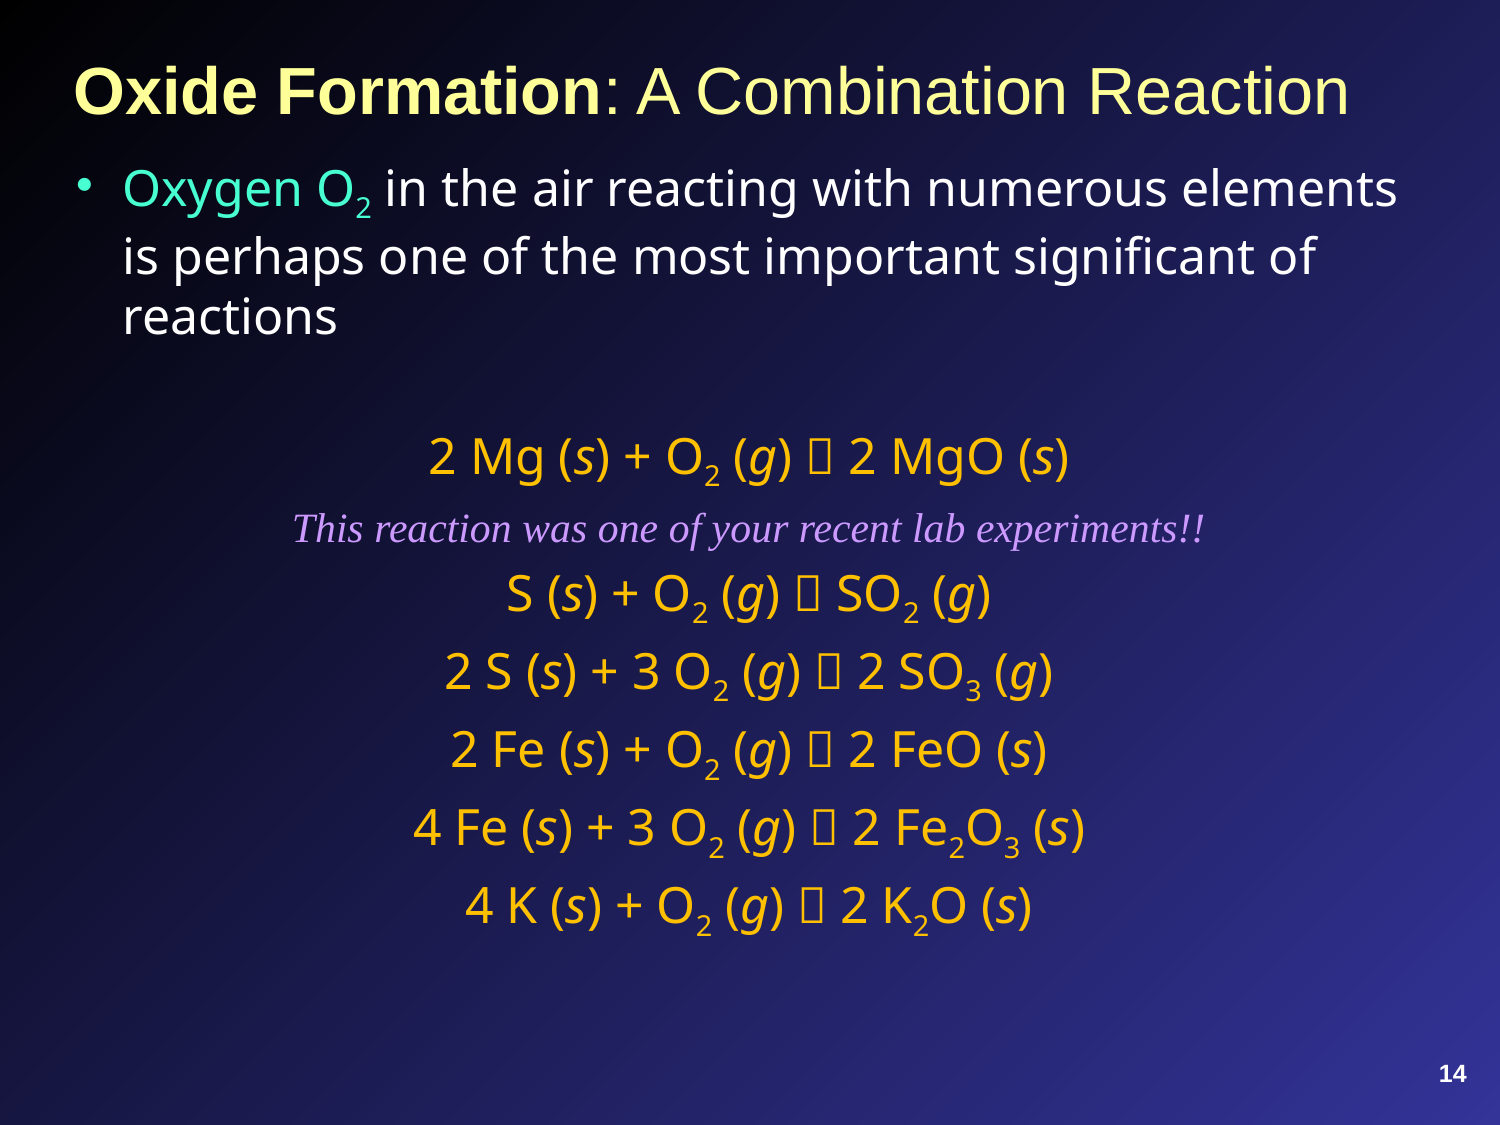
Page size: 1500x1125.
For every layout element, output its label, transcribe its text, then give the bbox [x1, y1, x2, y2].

list Oxygen O2 in the air reacting with numerous elements is perhaps one of the most important significant of reactions 2 Mg (s) + O2 (g)  2 MgO (s) This reaction was one of your recent lab experiments!! S (s) + O2 (g)  SO2 (g) 2 S (s) + 3 O2 (g)  2 SO3 (g) 2 Fe (s) + O2 (g)  2 FeO (s) 4 Fe (s) + 3 O2 (g)  2 Fe2O3 (s) 4 K (s) + O2 (g)  2 K2O (s) [60, 148, 1438, 1075]
title Oxide Formation: A Combination Reaction [58, 40, 1441, 137]
slide_number 14 [1144, 1042, 1482, 1103]
